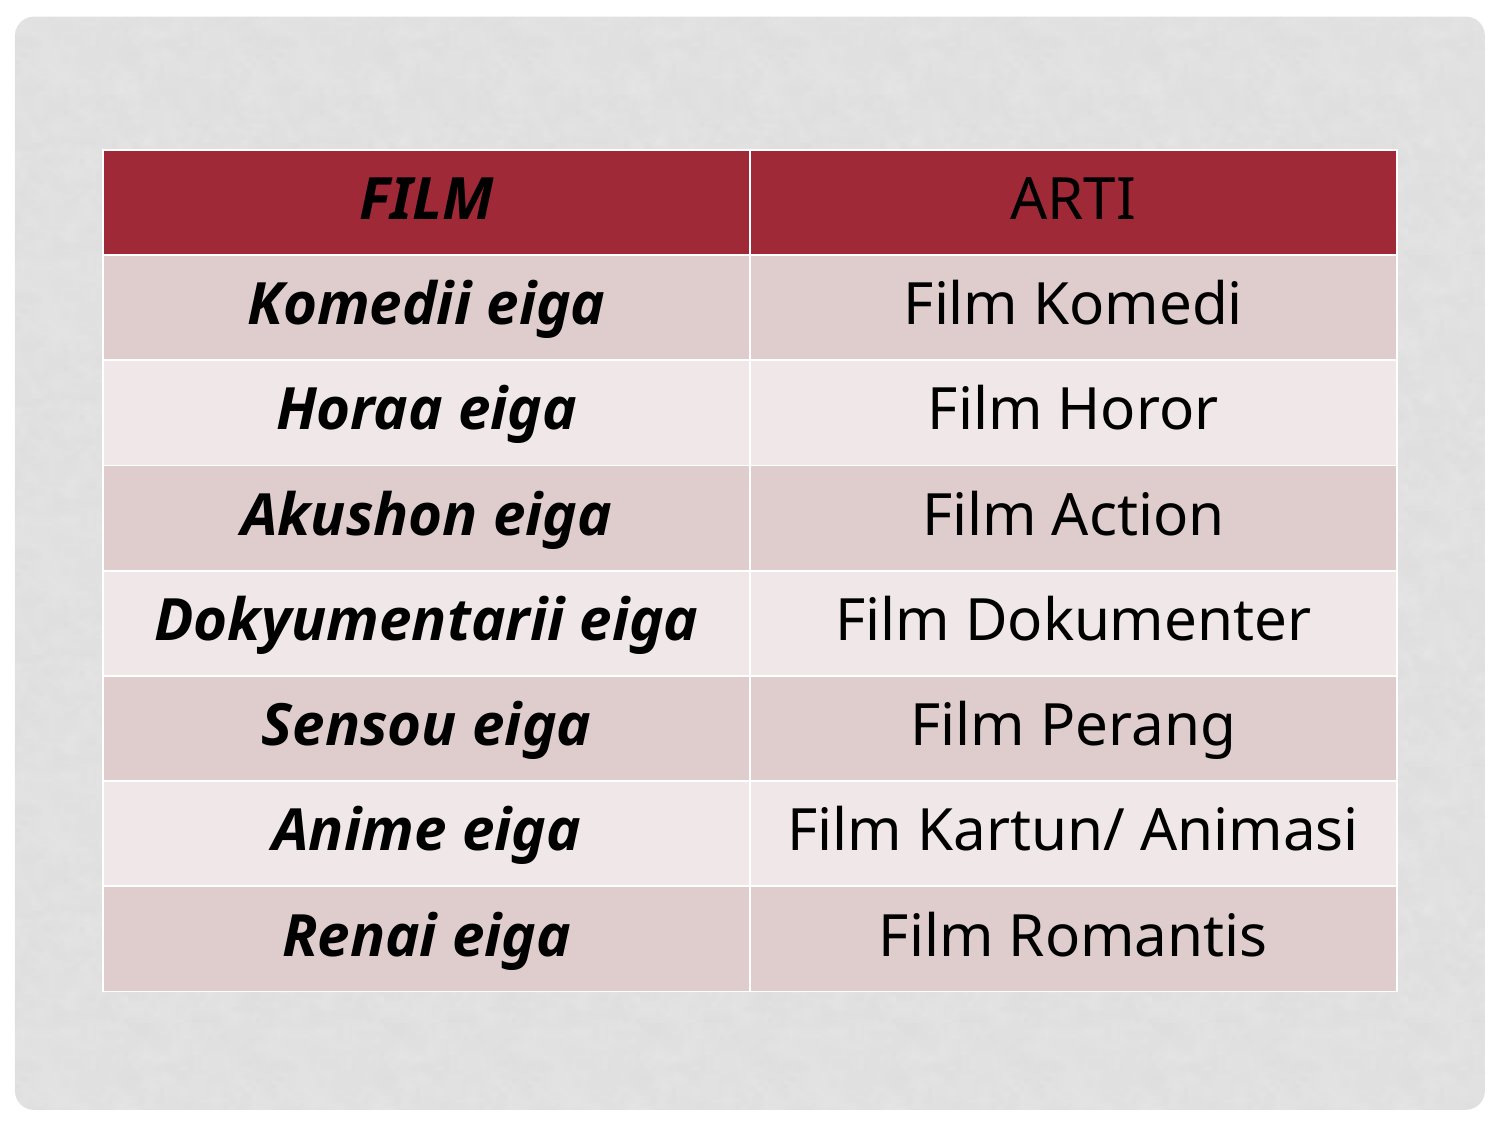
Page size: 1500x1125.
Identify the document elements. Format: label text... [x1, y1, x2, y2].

table_cell Film Dokumenter [751, 572, 1396, 675]
table_header FILM [104, 151, 749, 254]
table_cell Komedii eiga [104, 256, 749, 359]
table_cell Film Kartun/ Animasi [751, 782, 1396, 885]
table_cell Anime eiga [104, 782, 749, 885]
table_cell Film Perang [751, 677, 1396, 780]
table_cell Akushon eiga [104, 466, 749, 570]
table_cell Film Action [751, 466, 1396, 570]
table_cell Film Komedi [751, 256, 1396, 359]
table_cell Horaa eiga [104, 361, 749, 465]
table_cell Renai eiga [104, 887, 749, 991]
table_cell Dokyumentarii eiga [104, 572, 749, 675]
table_cell Film Romantis [751, 887, 1396, 991]
table_header ARTI [751, 151, 1396, 254]
table_cell Sensou eiga [104, 677, 749, 780]
table_cell Film Horor [751, 361, 1396, 465]
